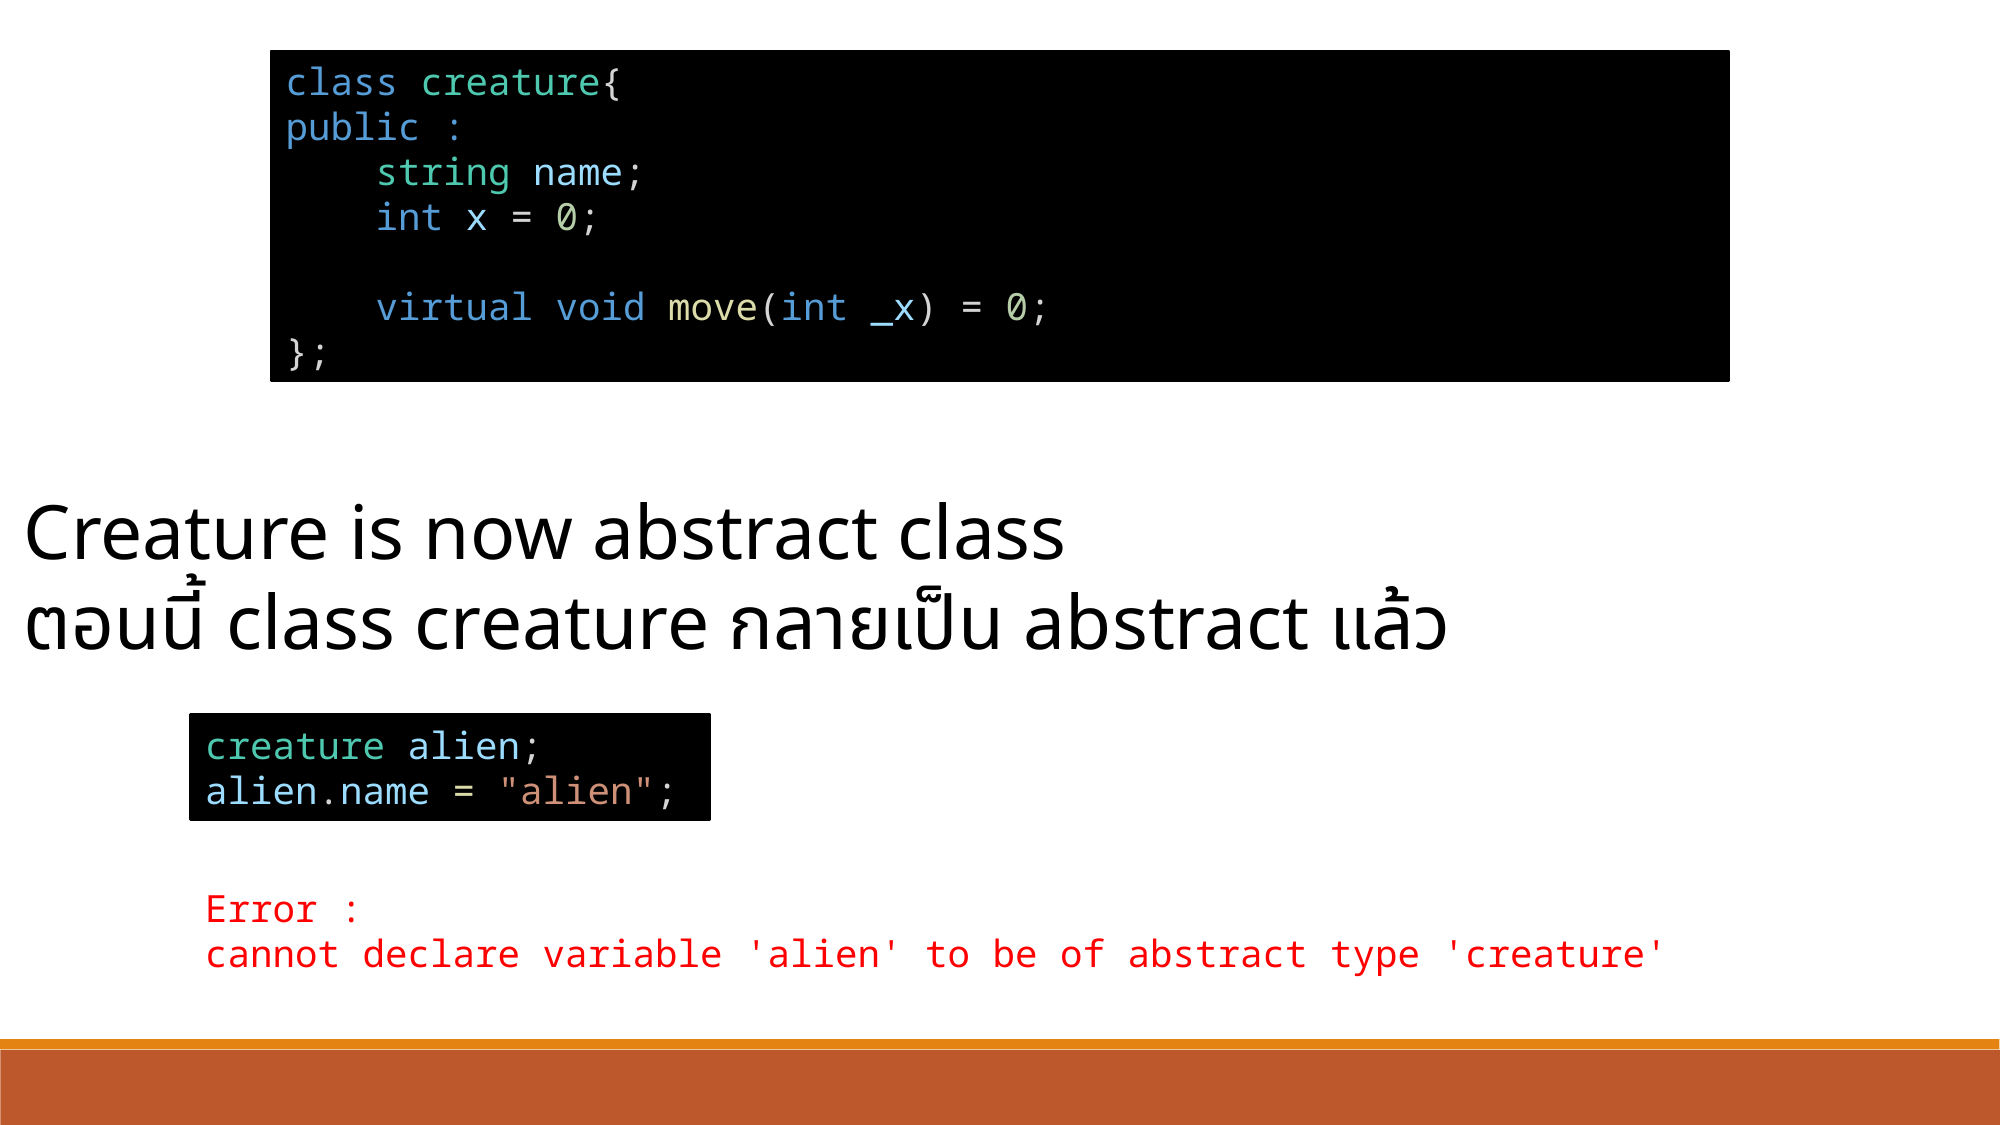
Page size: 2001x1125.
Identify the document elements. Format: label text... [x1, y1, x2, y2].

text_box class creature{ public : string name; int x = 0; virtual void move(int _x) = 0; }; [270, 50, 1730, 382]
text_box Creature is now abstract class ตอนนี้ class creature กลายเป็น abstract แล้ว [0, 477, 1466, 673]
text_box Error : cannot declare variable 'alien' to be of abstract type 'creature' [190, 877, 1769, 982]
text_box creature alien; alien.name = "alien"; [189, 713, 711, 821]
